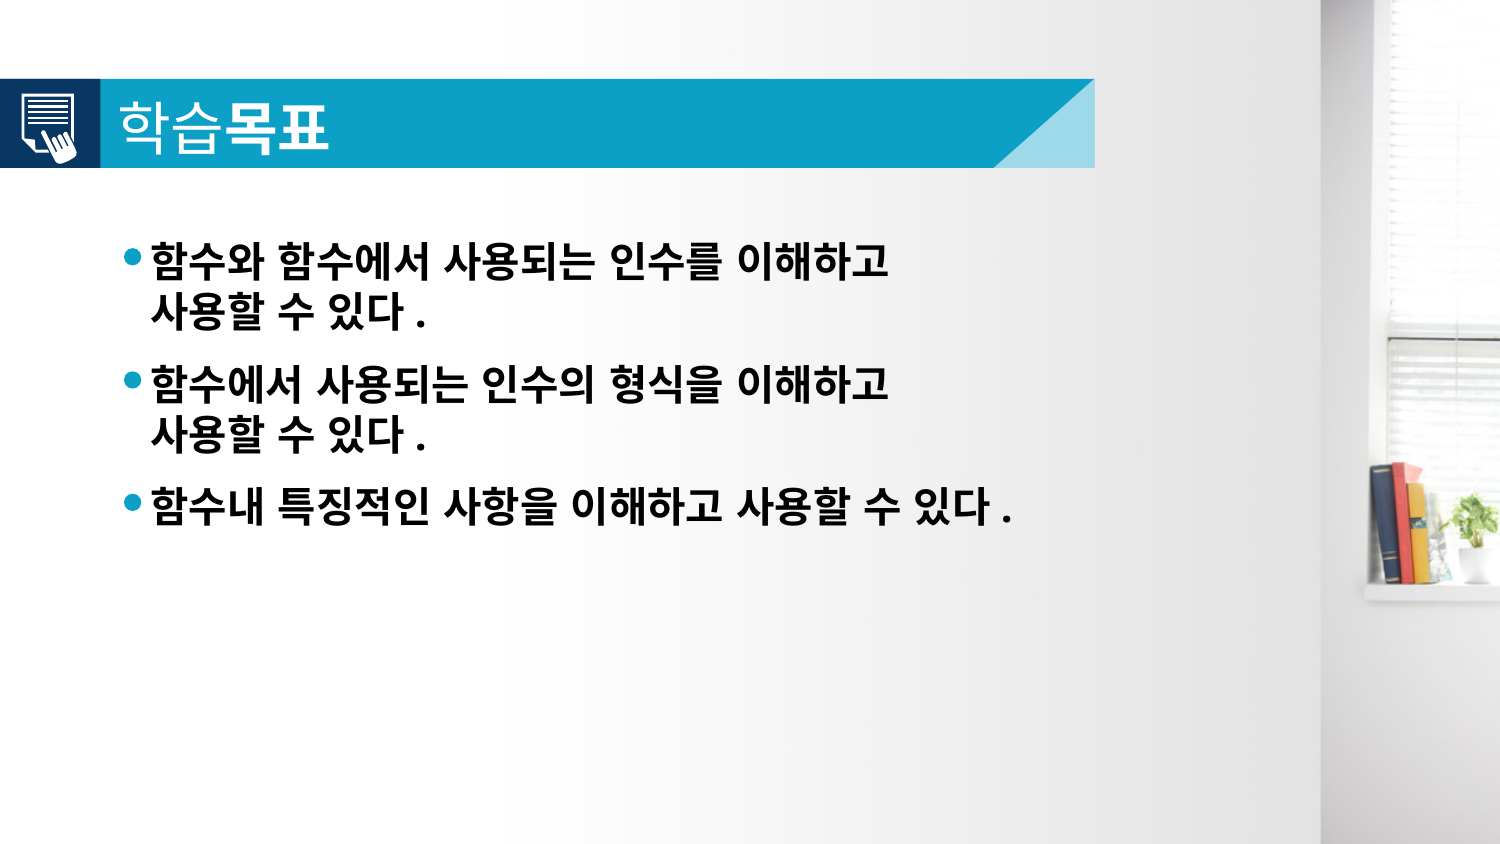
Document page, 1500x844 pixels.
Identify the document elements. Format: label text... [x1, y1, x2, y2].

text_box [123, 479, 1081, 543]
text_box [123, 347, 1081, 471]
text_box 학습목표 [96, 80, 447, 173]
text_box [123, 224, 1081, 347]
picture [21, 93, 77, 164]
text_box [0, 78, 101, 168]
picture [0, 0, 1500, 844]
text_box [993, 78, 1095, 169]
text_box [101, 78, 1094, 168]
